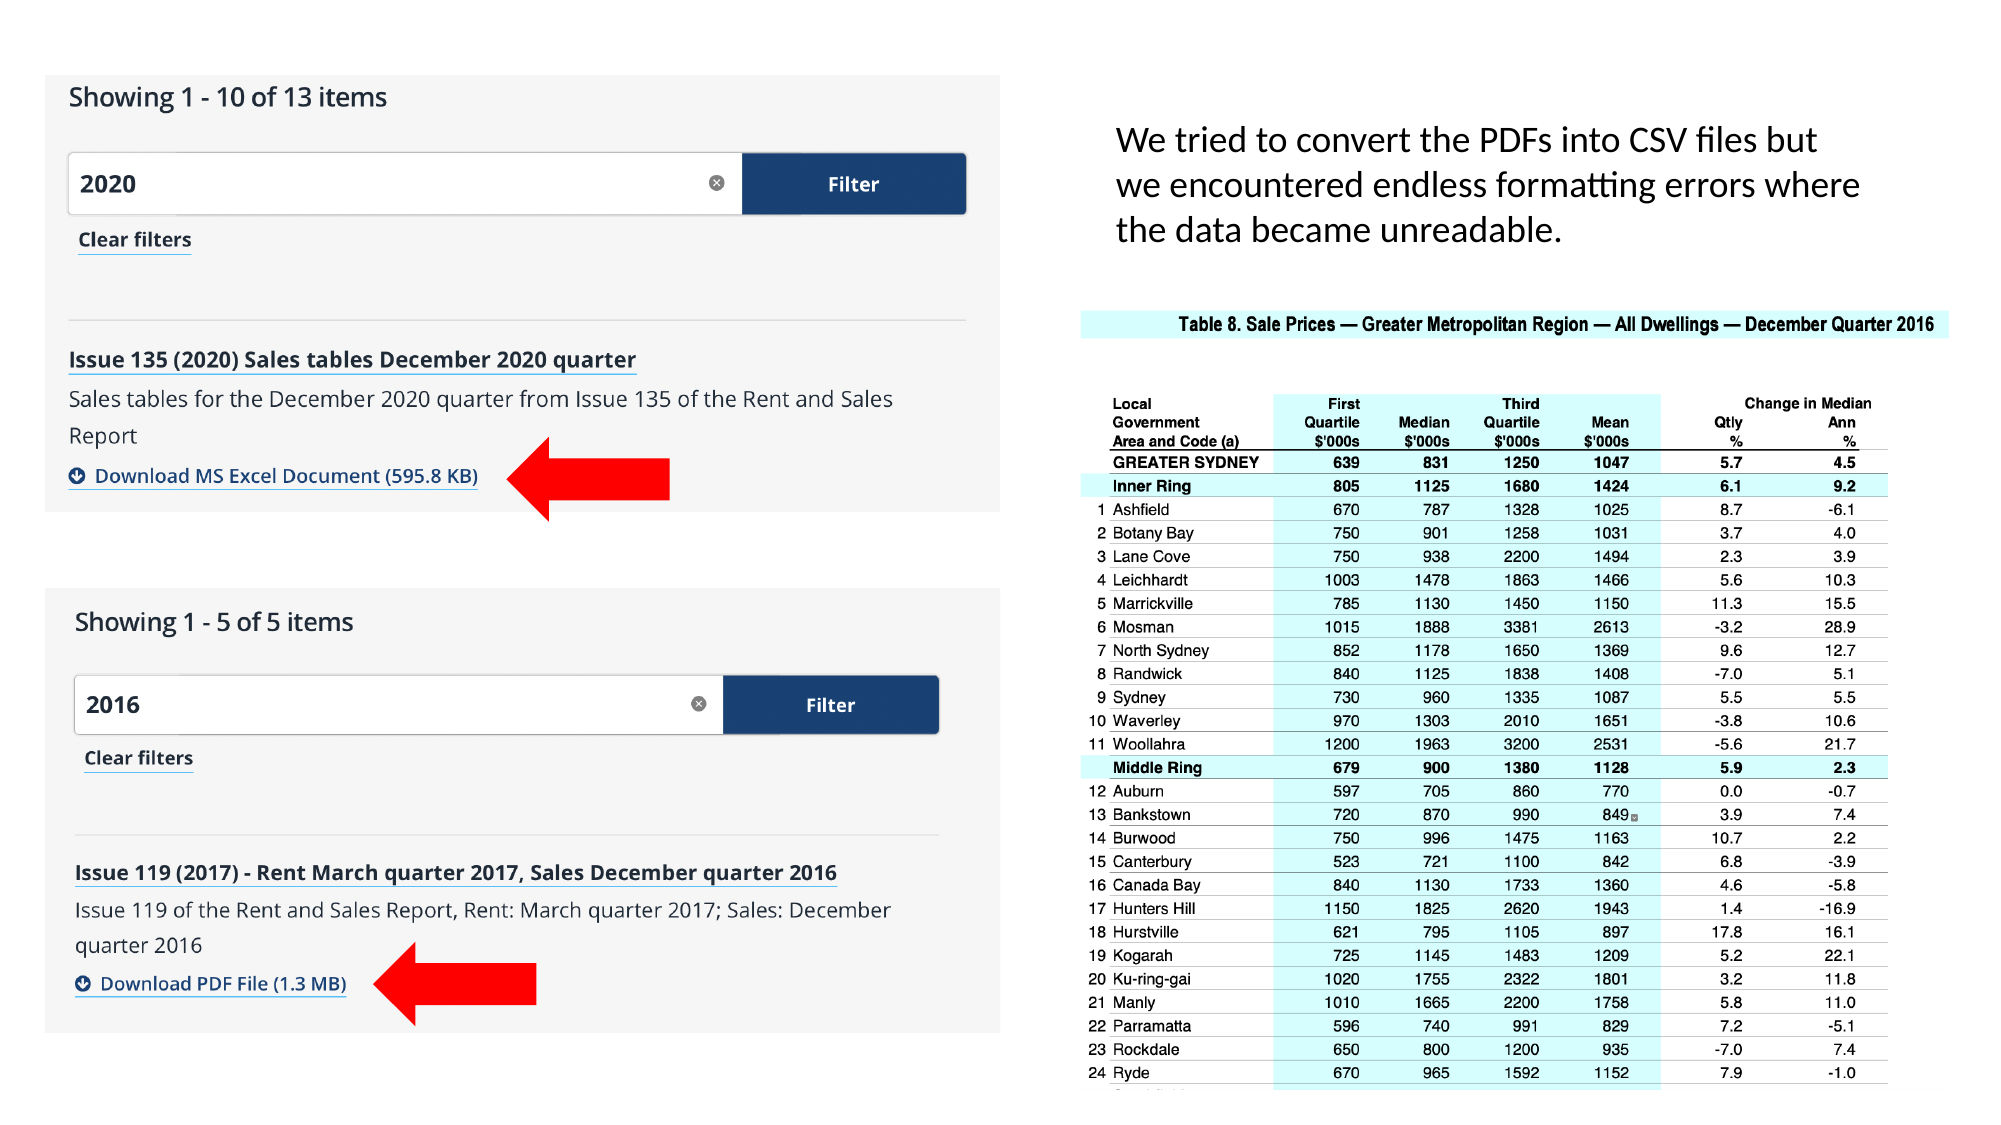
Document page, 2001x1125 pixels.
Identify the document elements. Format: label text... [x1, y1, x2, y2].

picture [1076, 292, 1949, 1090]
picture [45, 579, 1001, 1033]
text_box [539, 512, 549, 522]
text_box We tried to convert the PDFs into CSV files but we encountered endless formatting errors where the data became unreadable. [1100, 107, 1882, 258]
picture [45, 75, 1000, 512]
